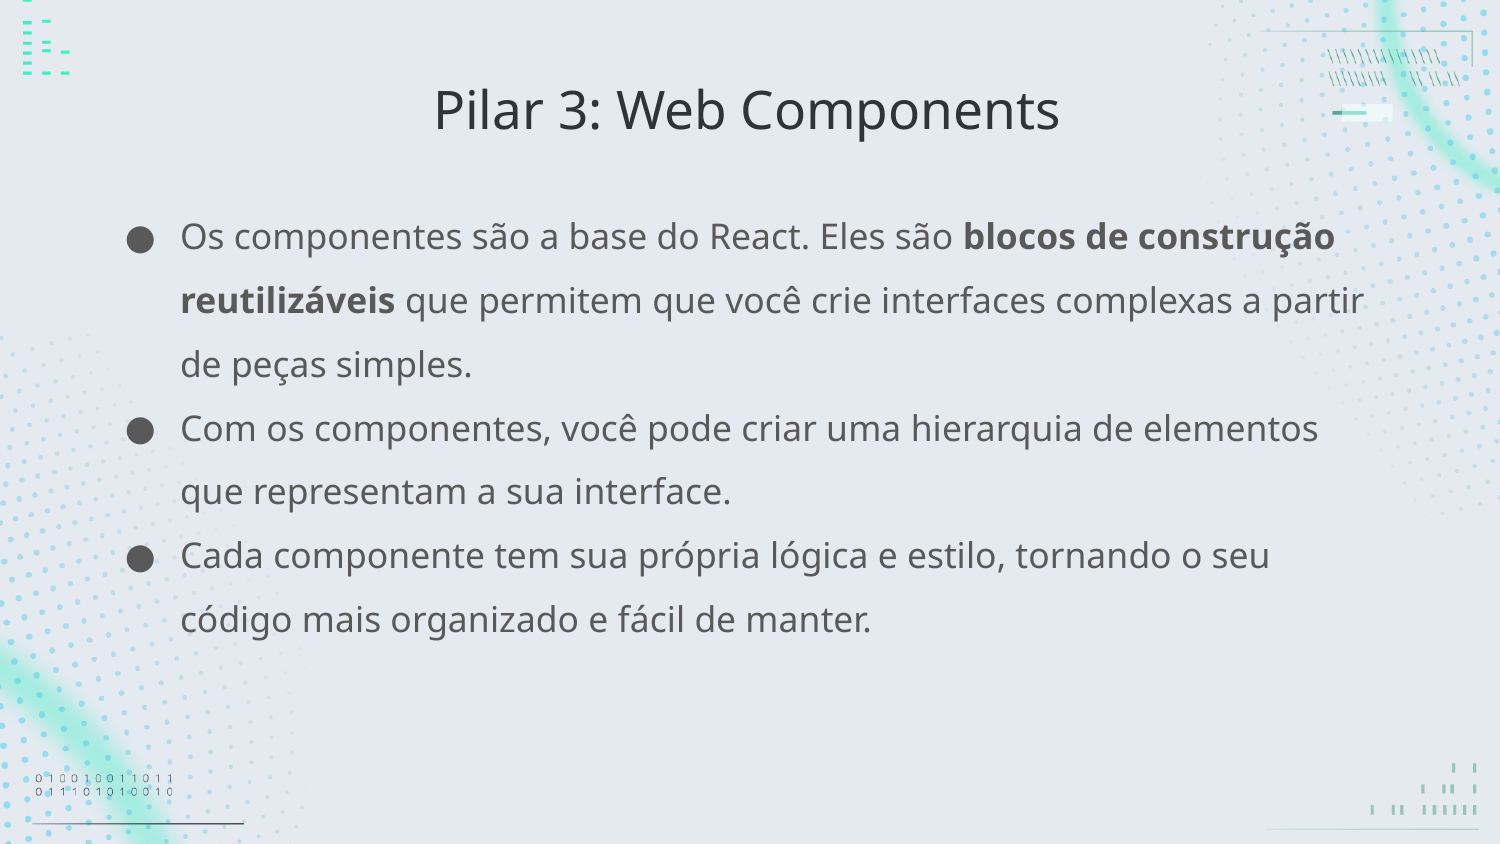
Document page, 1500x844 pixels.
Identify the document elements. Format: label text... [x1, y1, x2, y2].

list Os componentes são a base do React. Eles são blocos de construção reutilizáveis que permitem que você crie interfaces complexas a partir de peças simples. Com os componentes, você pode criar uma hierarquia de elementos que representam a sua interface. Cada componente tem sua própria lógica e estilo, tornando o seu código mais organizado e fácil de manter. [90, 178, 1404, 739]
title Pilar 3: Web Components [90, 62, 1404, 156]
picture [0, 0, 1500, 844]
